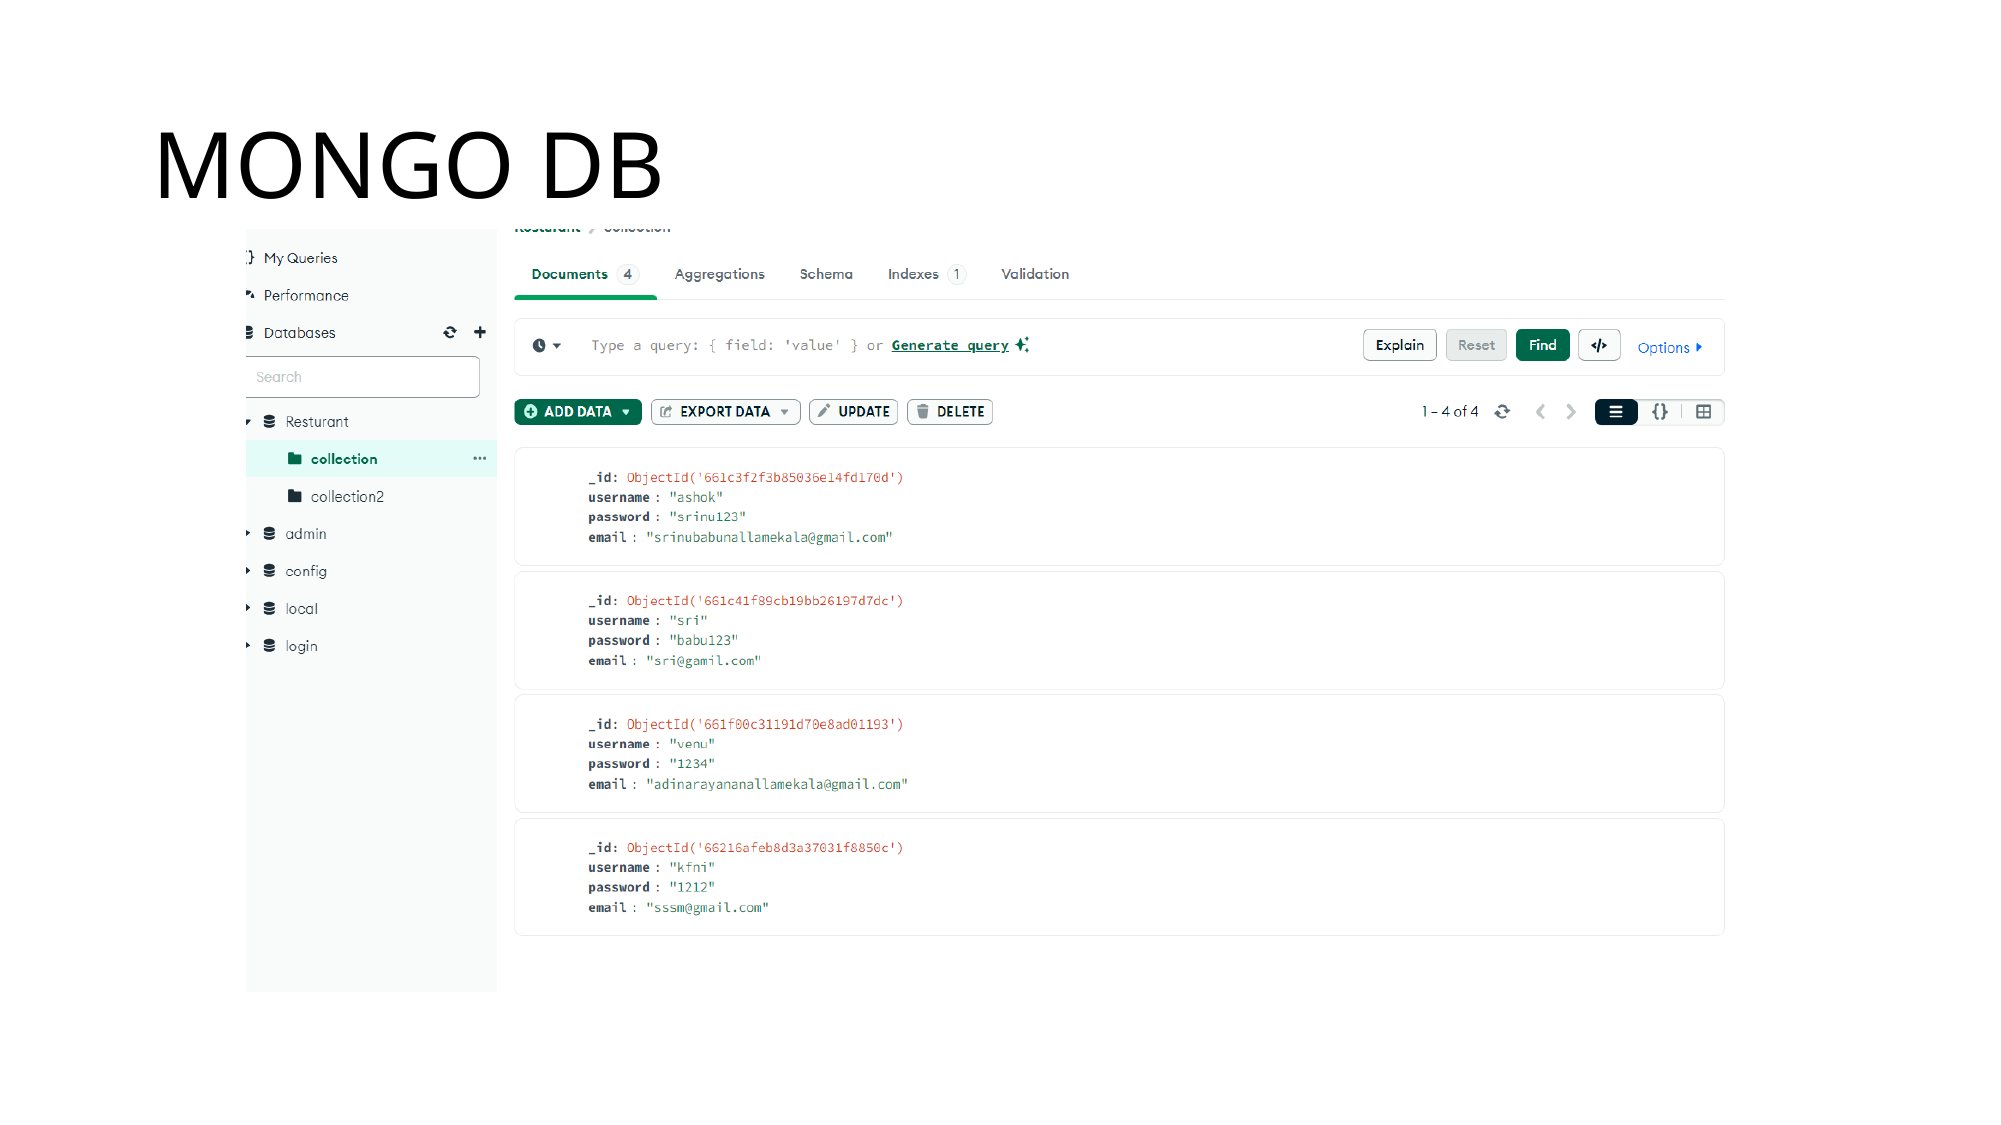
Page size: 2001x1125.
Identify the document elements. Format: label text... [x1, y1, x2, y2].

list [246, 229, 1728, 992]
title MONGO DB [137, 59, 1863, 278]
